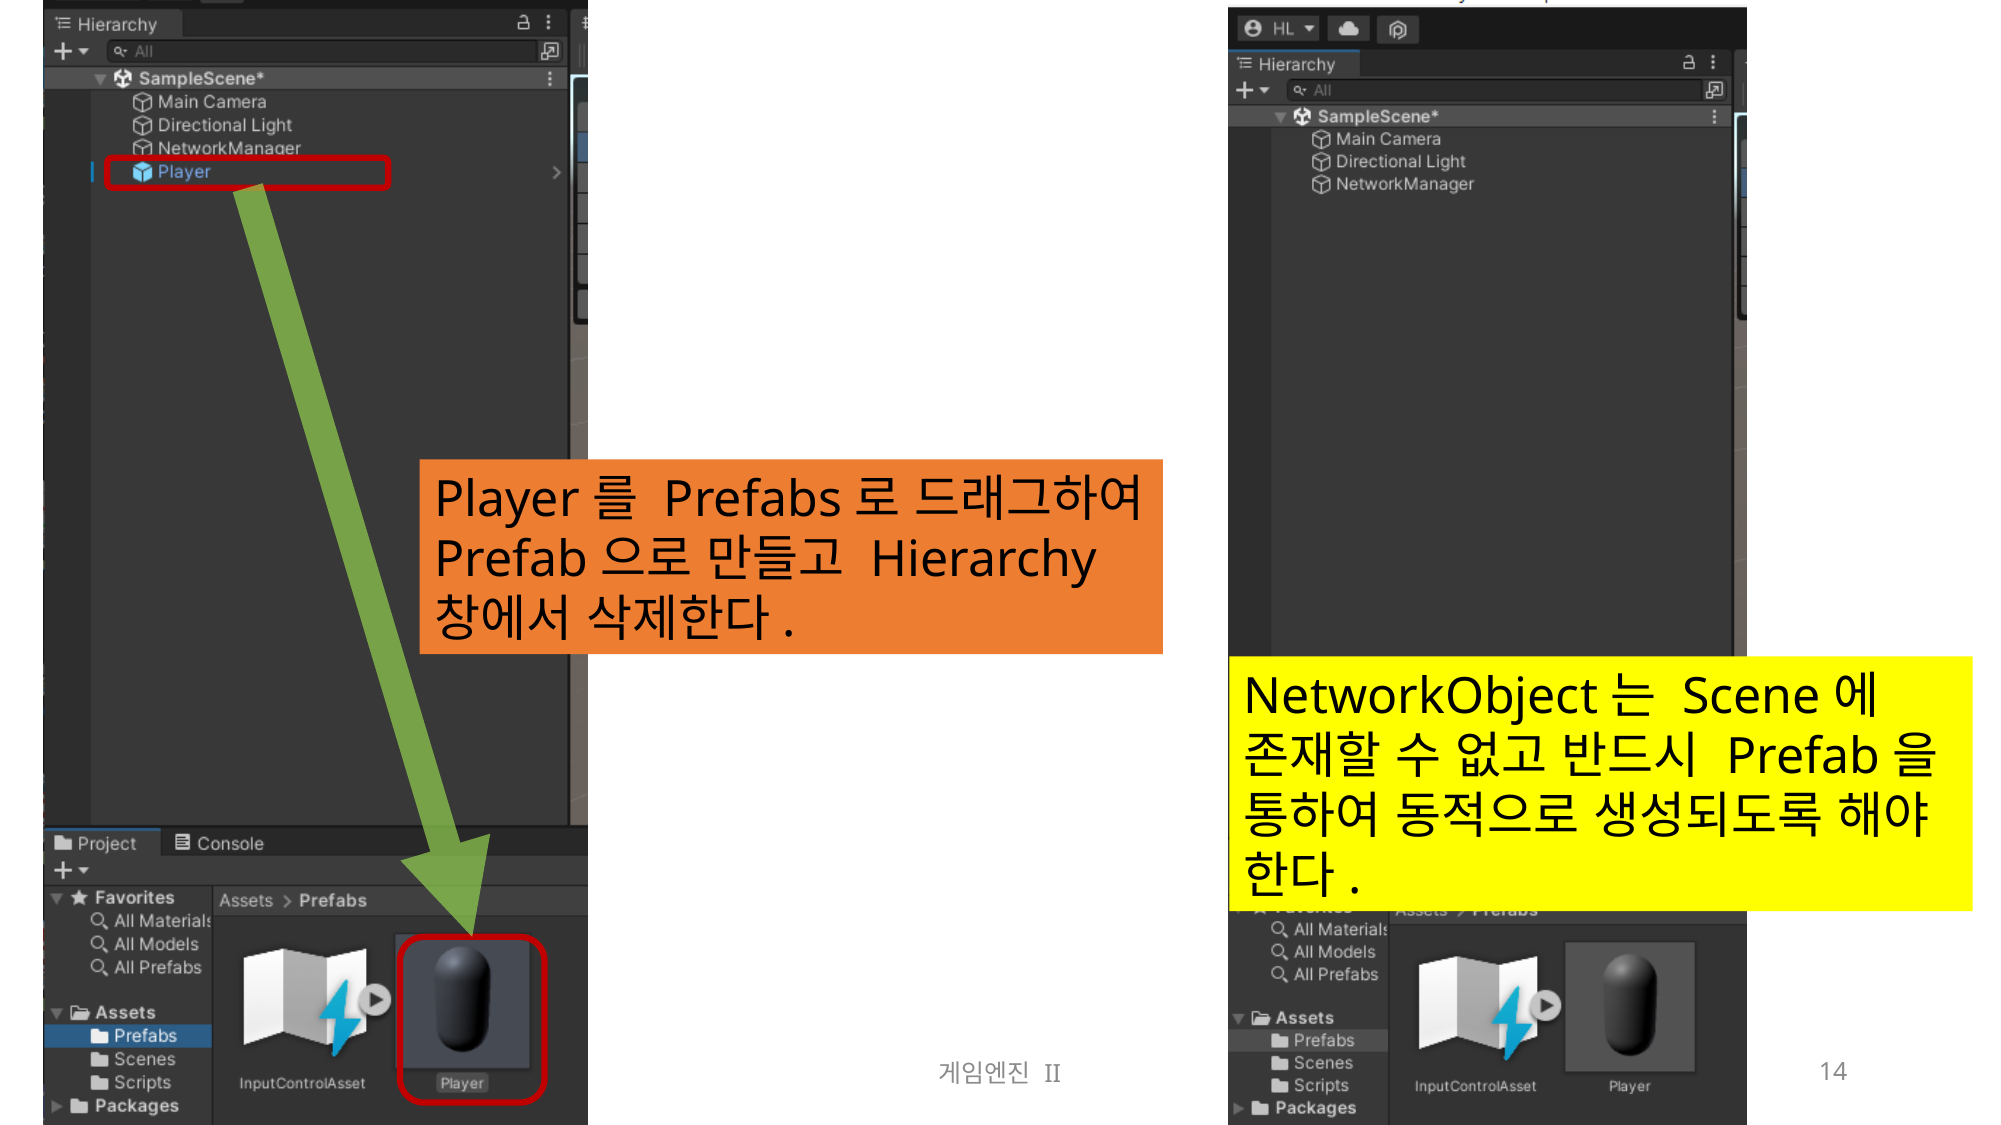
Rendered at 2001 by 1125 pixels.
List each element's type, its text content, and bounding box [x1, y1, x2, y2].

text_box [247, 187, 473, 937]
slide_number 14 [1747, 1042, 1863, 1103]
text_box Player를 Prefabs로 드래그하여 Prefab으로 만들고 Hierarchy창에서 삭제한다. [588, 459, 1163, 655]
text_box NetworkObject는 Scene에 존재할 수 없고 반드시 Prefab을 통하여 동적으로 생성되도록 해야 한다. [1747, 656, 1973, 912]
footer 게임엔진 II [662, 1042, 1228, 1103]
picture [1228, 0, 1747, 1125]
picture [43, 0, 588, 1125]
